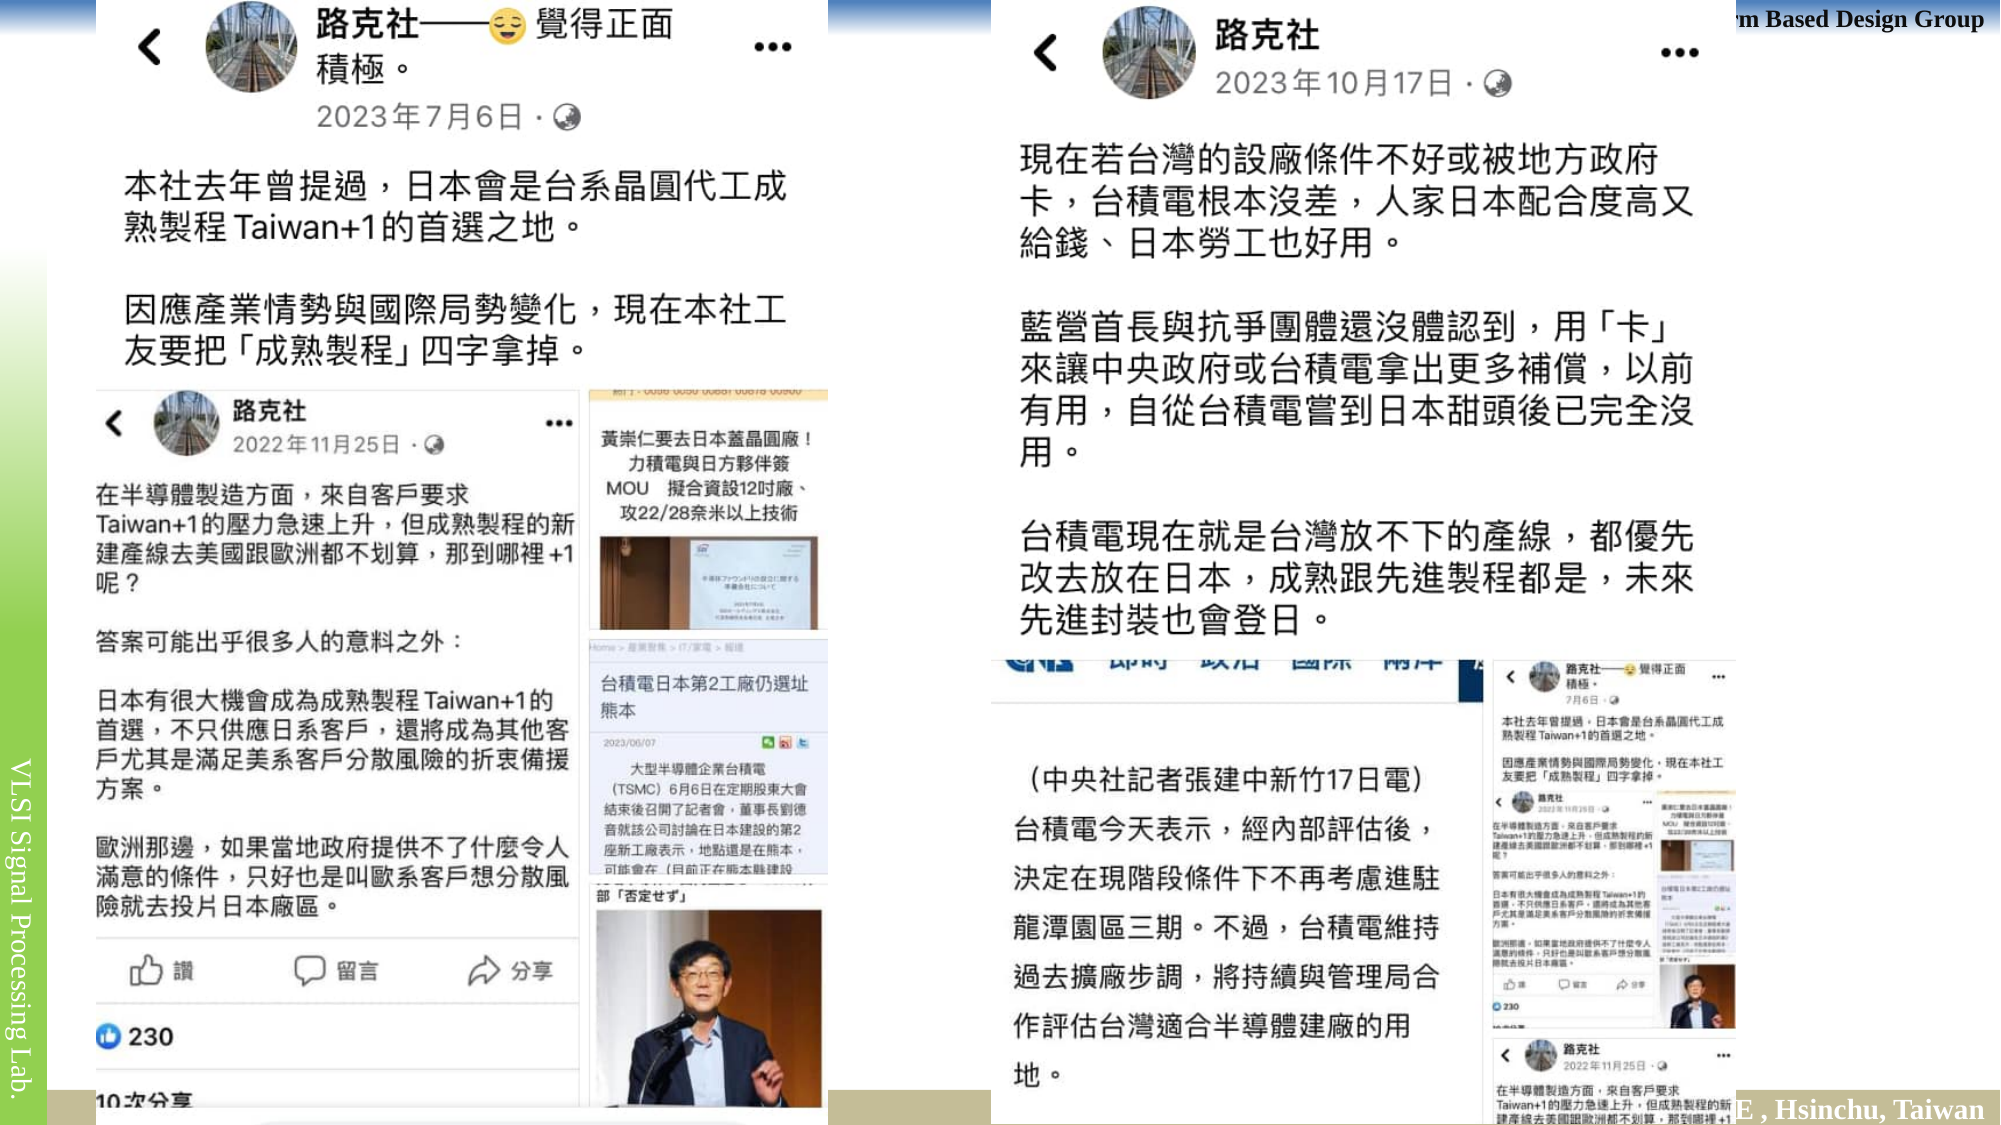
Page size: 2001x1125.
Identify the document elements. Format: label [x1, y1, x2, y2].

picture [96, 0, 828, 1125]
picture [991, 0, 1736, 1124]
text_box [0, 472, 47, 476]
